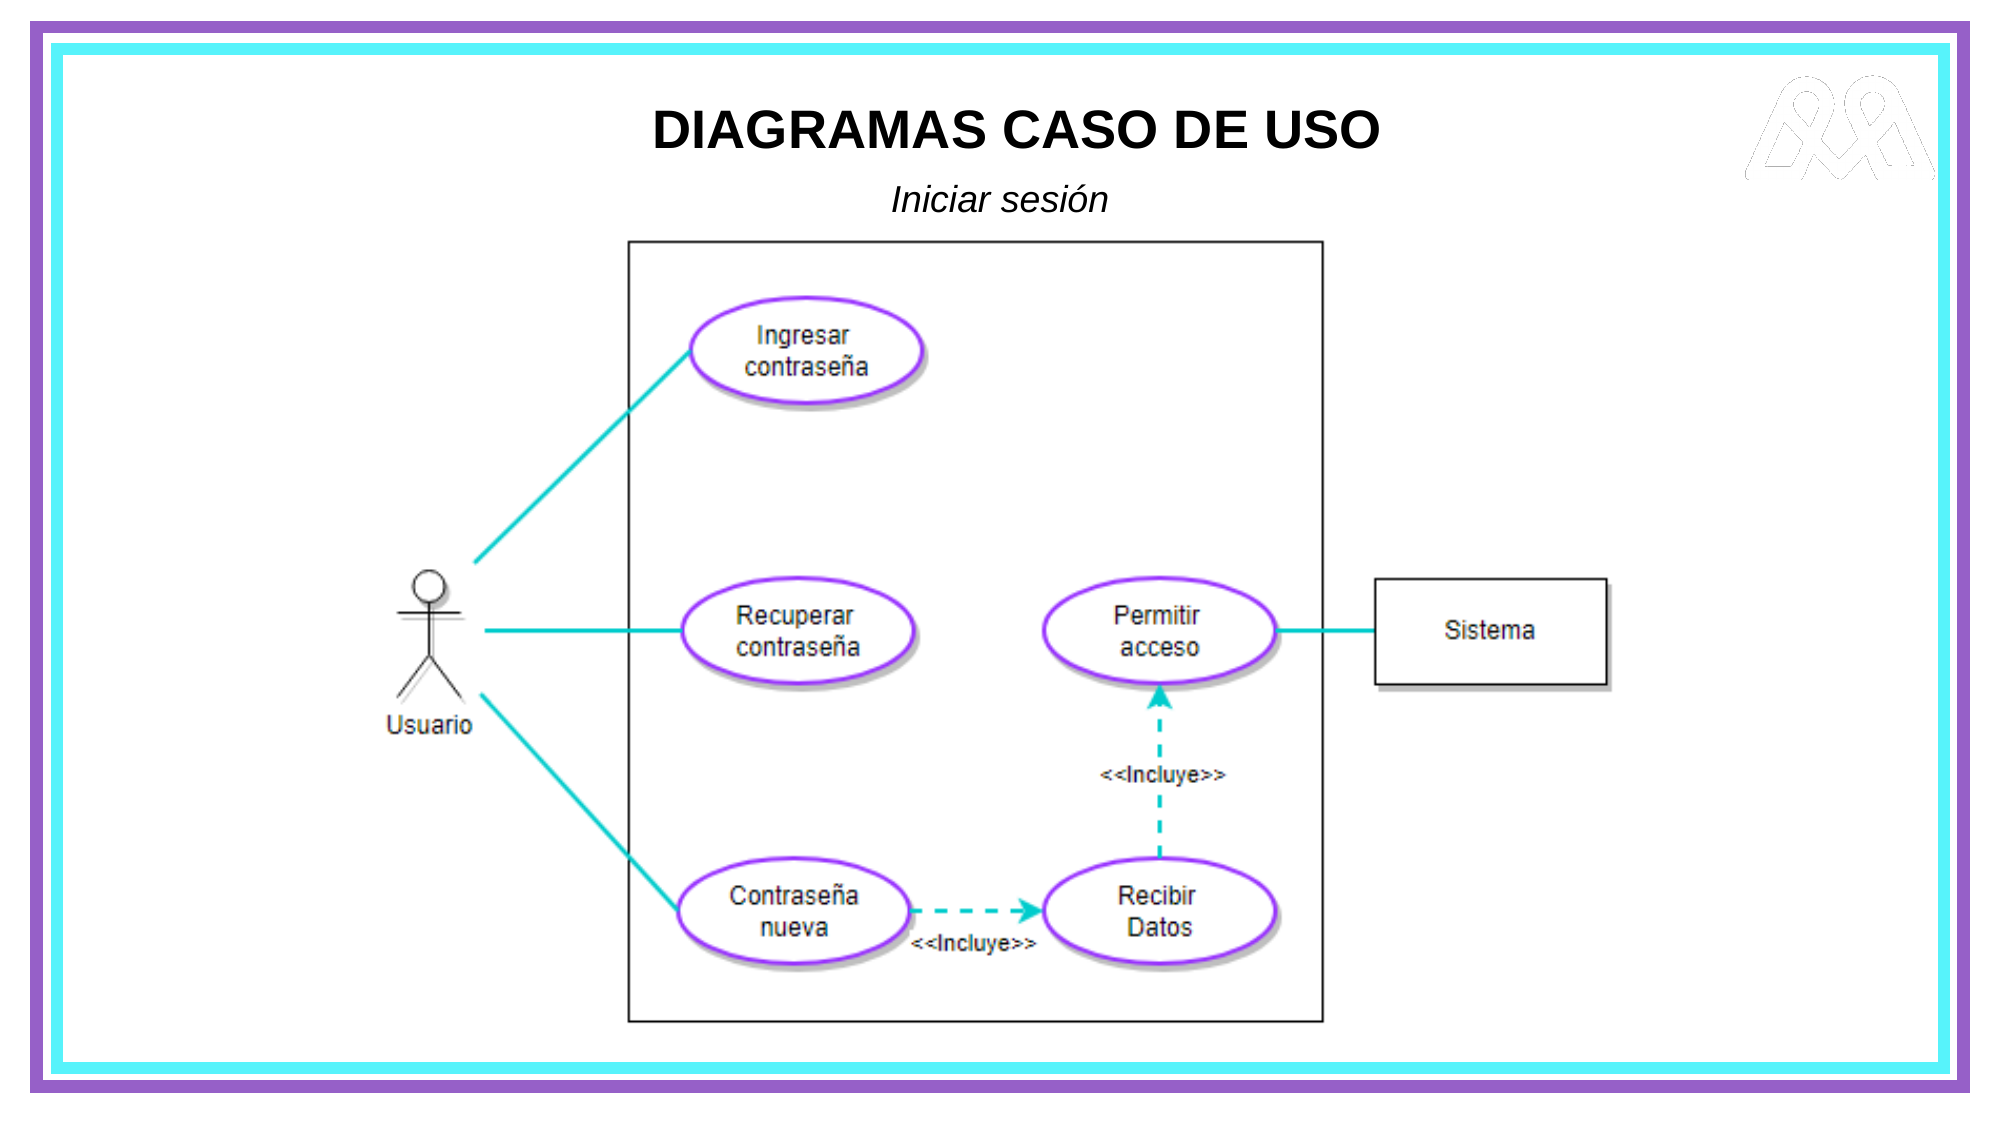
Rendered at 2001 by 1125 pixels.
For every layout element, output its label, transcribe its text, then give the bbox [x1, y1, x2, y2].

text_box DIAGRAMAS CASO DE USO [622, 87, 1414, 167]
picture [1738, 75, 1937, 180]
text_box Iniciar sesión [860, 167, 1140, 213]
text_box [57, 48, 1944, 1069]
text_box [36, 27, 1964, 1087]
picture [375, 214, 1626, 1040]
